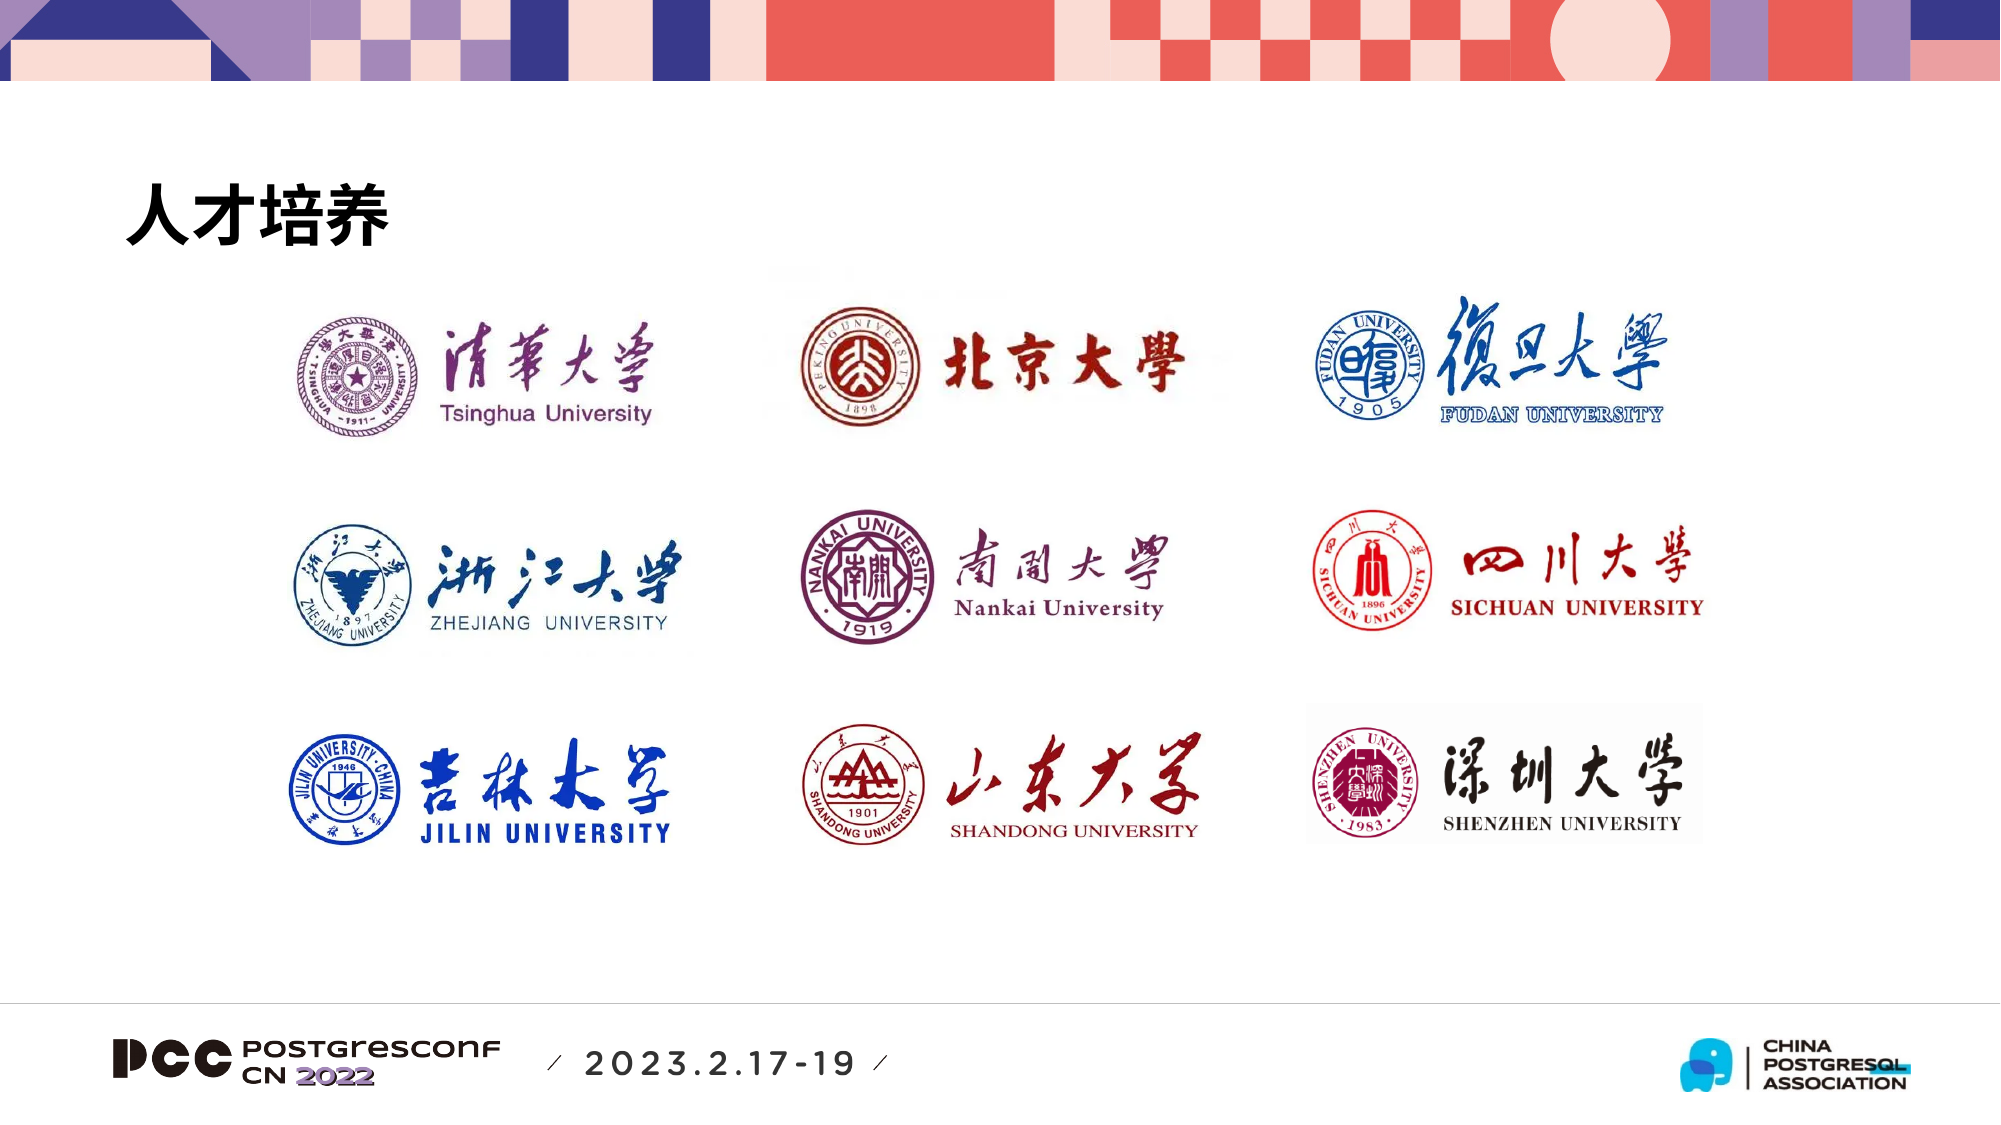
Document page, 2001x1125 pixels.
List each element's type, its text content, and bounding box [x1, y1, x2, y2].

text_box 人才培养 [109, 150, 1890, 261]
picture [1680, 1079, 1685, 1092]
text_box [251, 265, 1718, 853]
picture [1680, 1038, 1911, 1092]
picture [113, 1039, 898, 1092]
picture [0, 0, 2000, 81]
picture [1711, 1050, 1717, 1057]
picture [1691, 1088, 1703, 1092]
